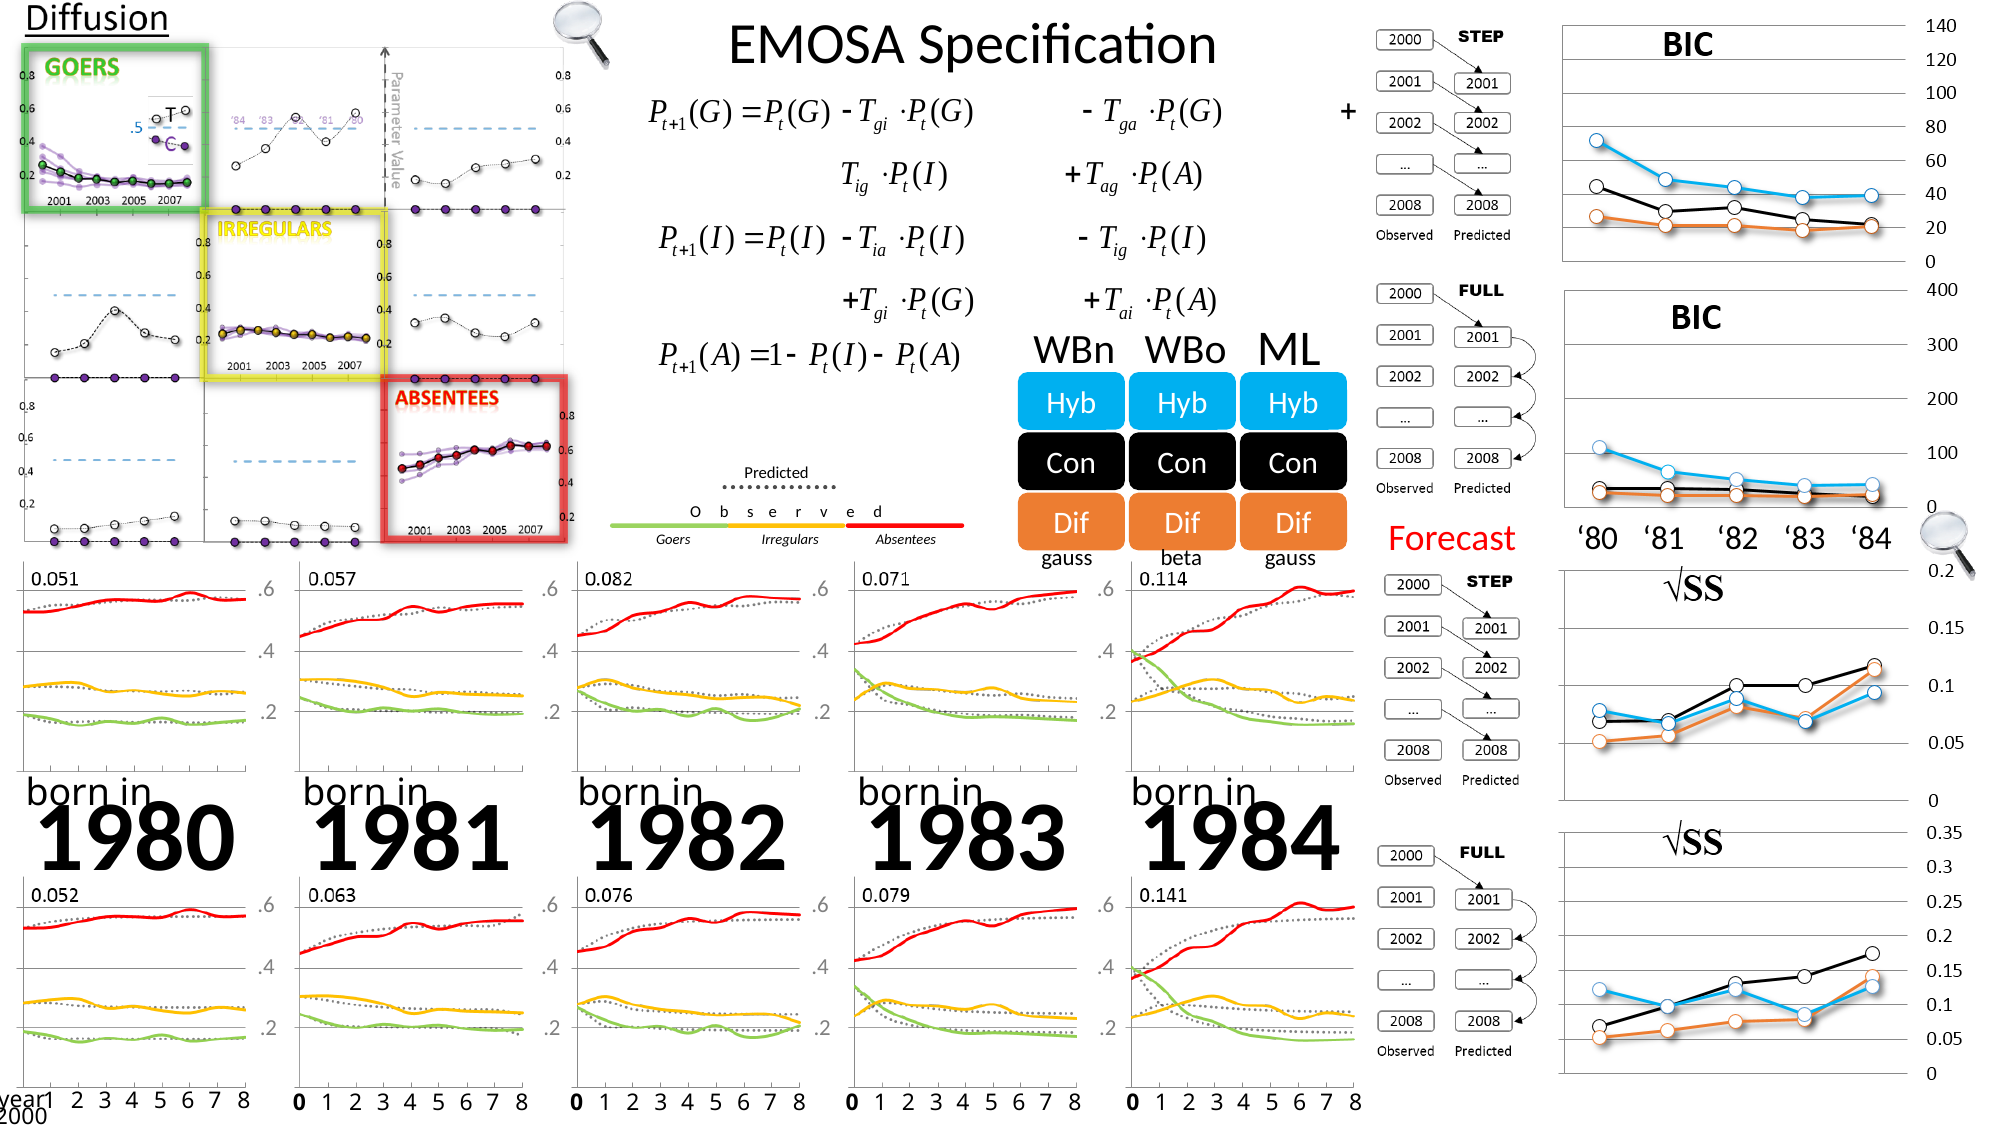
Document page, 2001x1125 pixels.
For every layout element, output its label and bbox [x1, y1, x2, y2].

text_box [796, 566, 847, 1048]
picture [1541, 1, 1988, 1096]
text_box [0, 0, 1375, 1125]
text_box [1017, 308, 1347, 551]
text_box [1026, 535, 1332, 579]
picture [1375, 21, 1521, 253]
text_box [1375, 505, 1908, 567]
text_box [242, 566, 293, 1048]
picture [1375, 837, 1537, 1069]
text_box [1081, 579, 1132, 1048]
text_box [525, 566, 576, 1048]
picture [1375, 567, 1530, 798]
picture [1375, 275, 1536, 505]
text_box [642, 81, 1364, 382]
